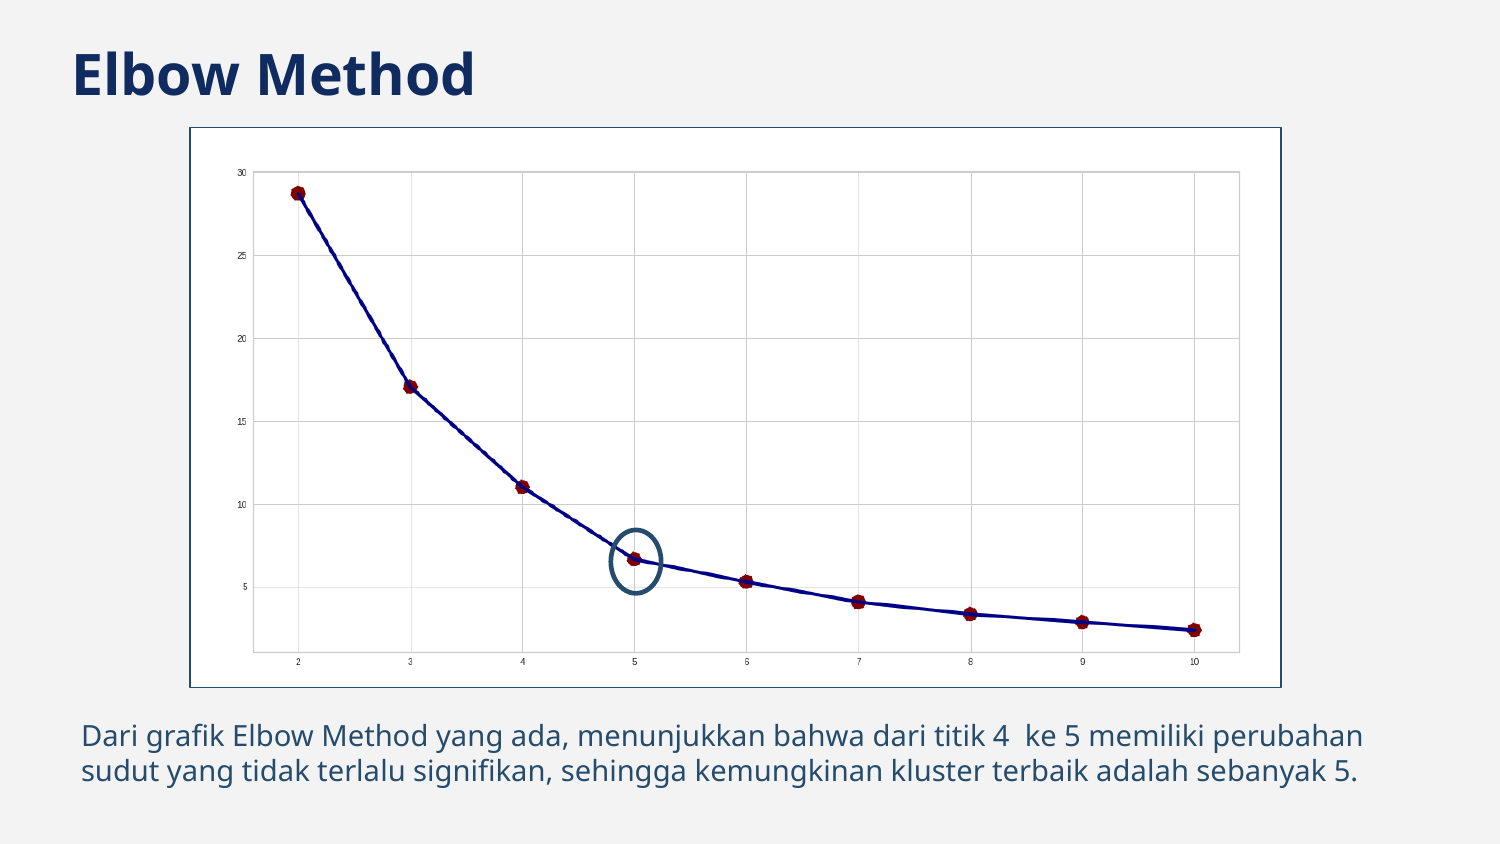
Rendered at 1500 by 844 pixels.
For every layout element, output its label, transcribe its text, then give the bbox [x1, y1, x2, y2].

text_box Dari grafik Elbow Method yang ada, menunjukkan bahwa dari titik 4 ke 5 memiliki perubahan sudut yang tidak terlalu signifikan, sehingga kemungkinan kluster terbaik adalah sebanyak 5. [65, 701, 1382, 802]
text_box Elbow Method [56, 13, 1068, 123]
picture [190, 127, 1281, 687]
